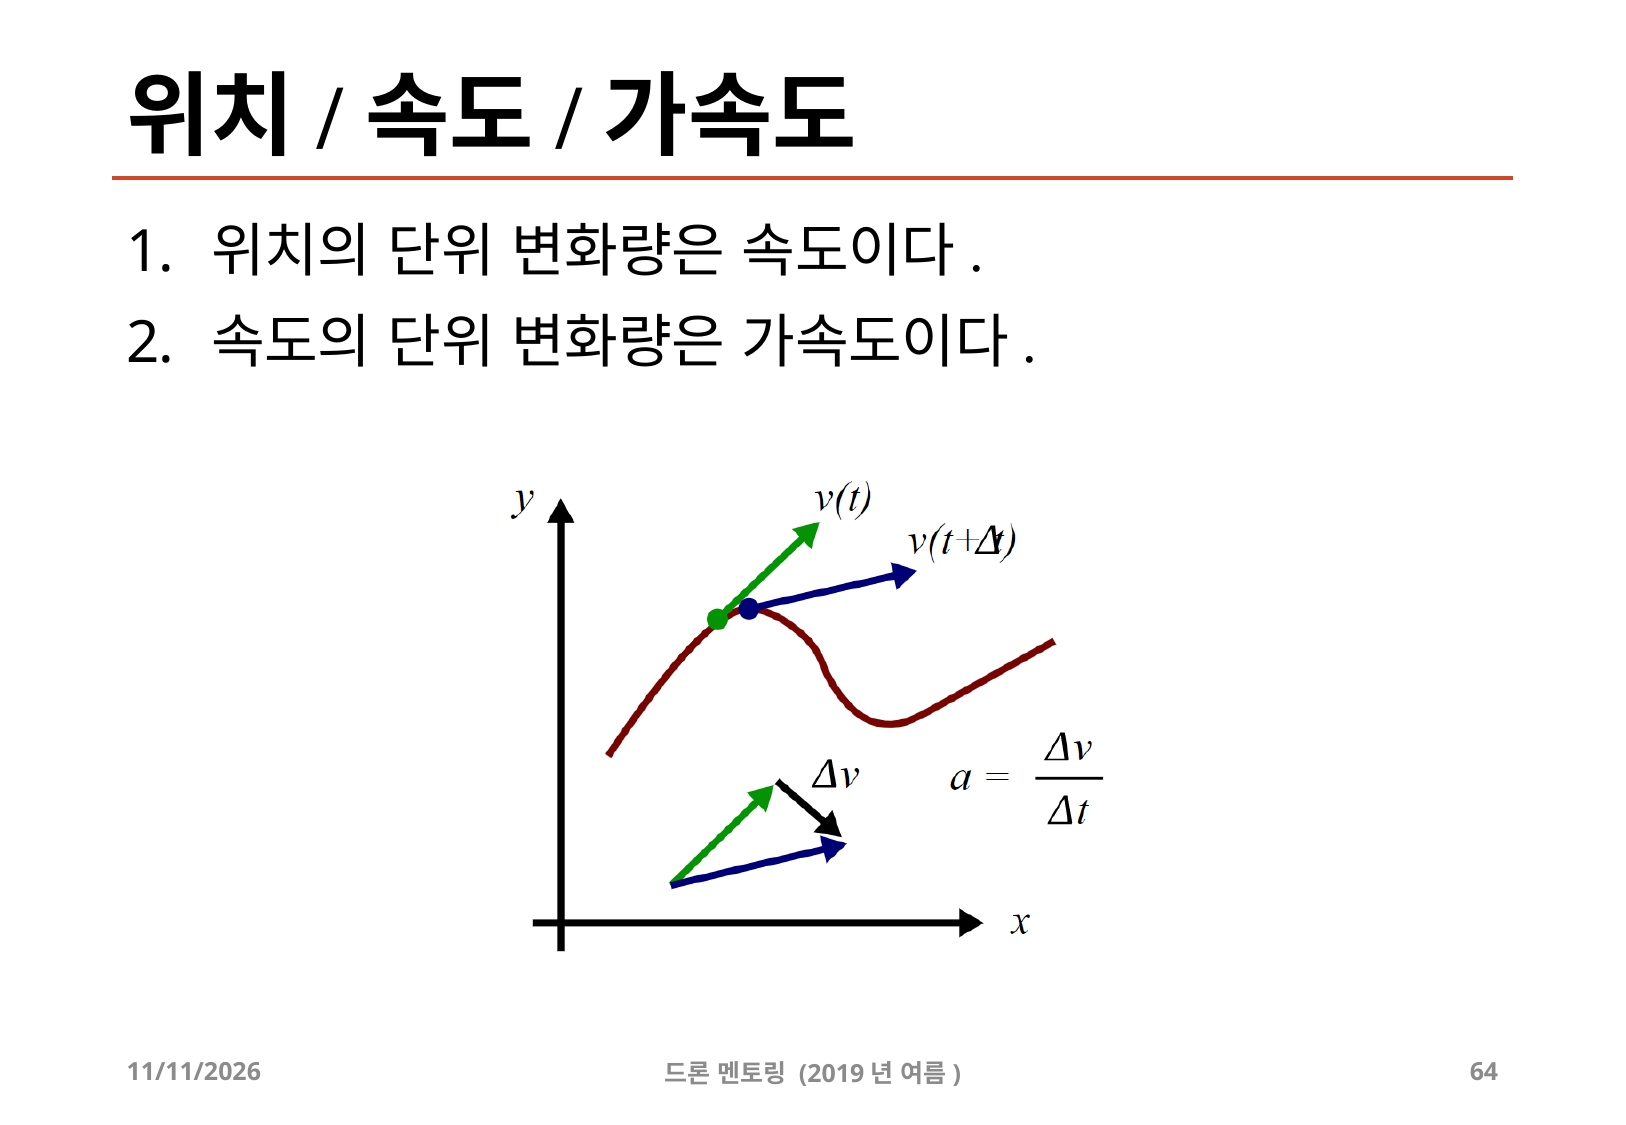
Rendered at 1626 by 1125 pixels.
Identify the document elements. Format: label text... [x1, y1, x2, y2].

slide_number 64 [1433, 1042, 1514, 1103]
list 위치의 단위 변화량은 속도이다. 속도의 단위 변화량은 가속도이다. [111, 205, 1514, 406]
title 위치/속도/가속도 [111, 59, 1514, 179]
picture [502, 474, 1123, 964]
footer 드론 멘토링 (2019년 여름) [538, 1042, 1087, 1103]
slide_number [111, 1042, 303, 1103]
